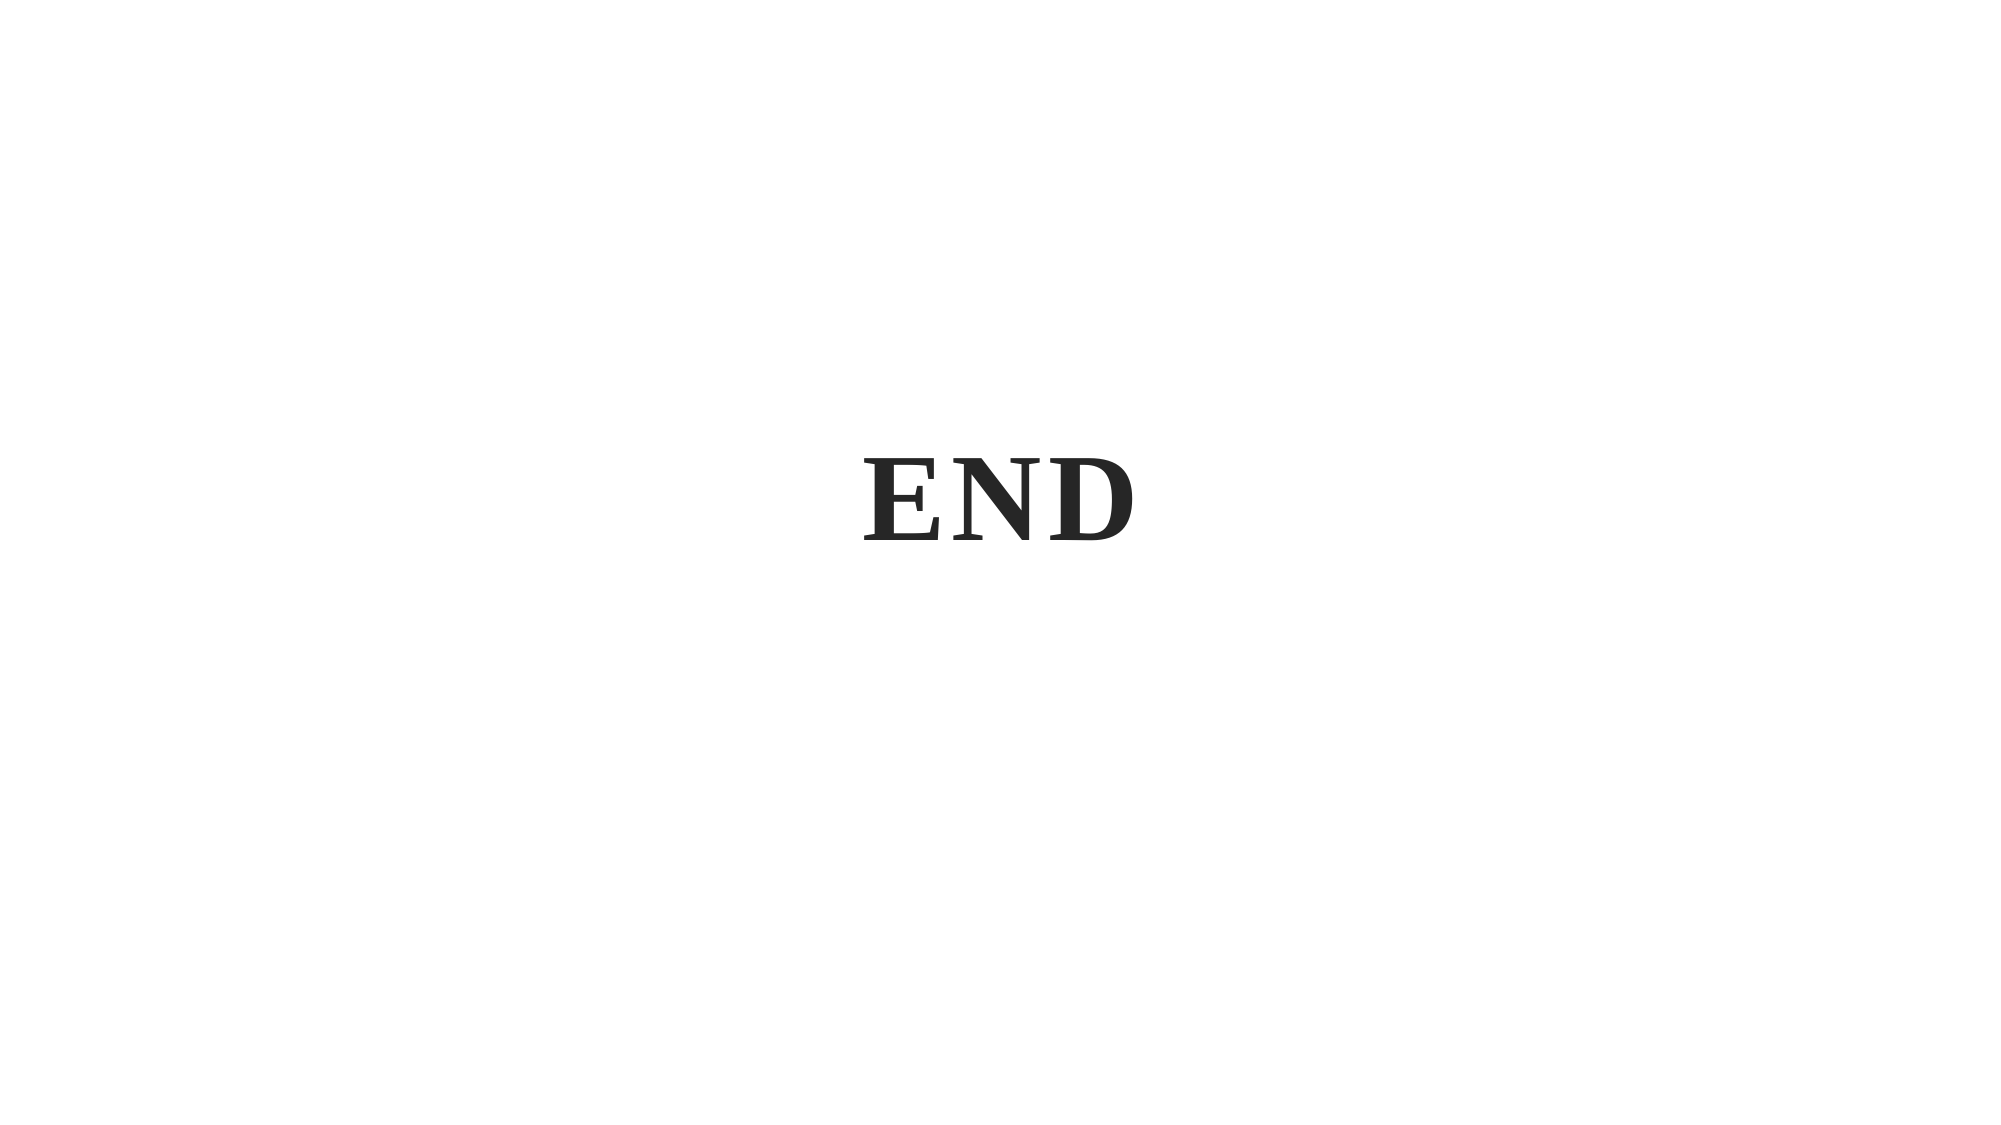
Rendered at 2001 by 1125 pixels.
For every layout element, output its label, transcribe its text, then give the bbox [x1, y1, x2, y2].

title END [196, 407, 1805, 575]
